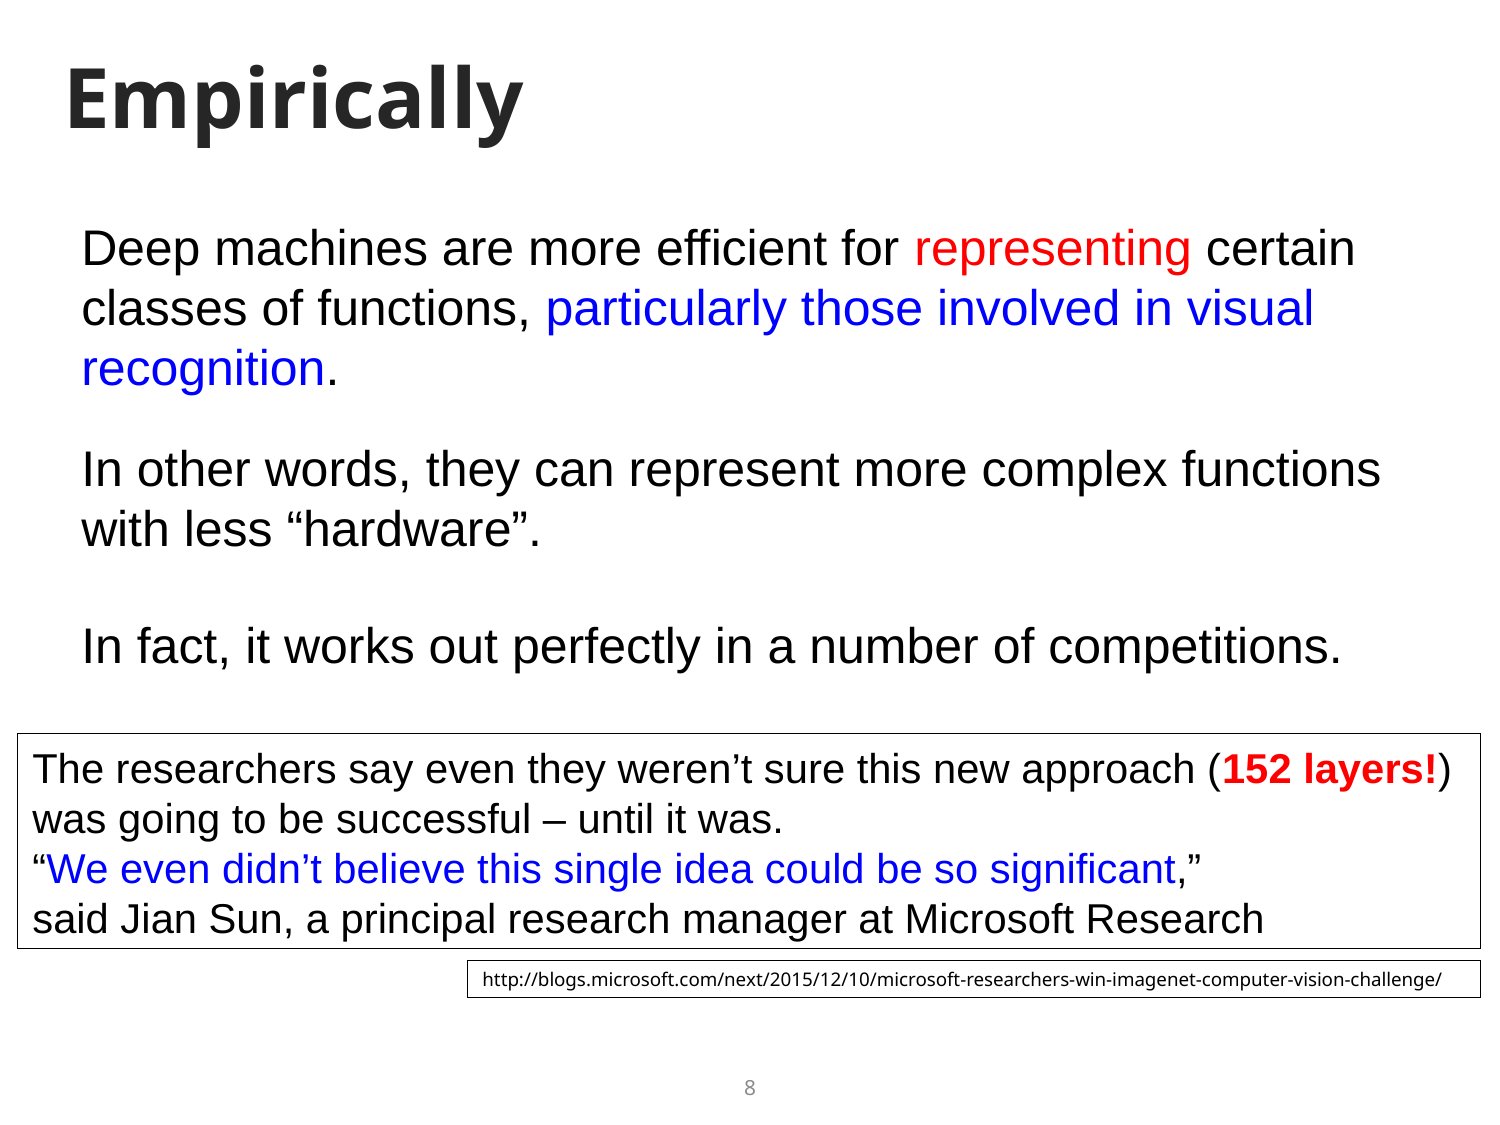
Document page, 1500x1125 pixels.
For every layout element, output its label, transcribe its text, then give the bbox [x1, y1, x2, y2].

text_box In fact, it works out perfectly in a number of competitions. [66, 605, 1425, 681]
text_box In other words, they can represent more complex functions with less “hardware”. [66, 428, 1425, 564]
text_box http://blogs.microsoft.com/next/2015/12/10/microsoft-researchers-win-imagenet-computer-vision-challenge/ [467, 960, 1481, 998]
title Empirically [48, 41, 1456, 149]
text_box The researchers say even they weren’t sure this new approach (152 layers!) was going to be successful – until it was. “We even didn’t believe this single idea could be so significant,” said Jian Sun, a principal research manager at Microsoft Research [17, 733, 1481, 949]
slide_number 8 [575, 1058, 925, 1119]
text_box Deep machines are more efficient for representing certain classes of functions, particularly those involved in visual recognition. [66, 208, 1425, 403]
